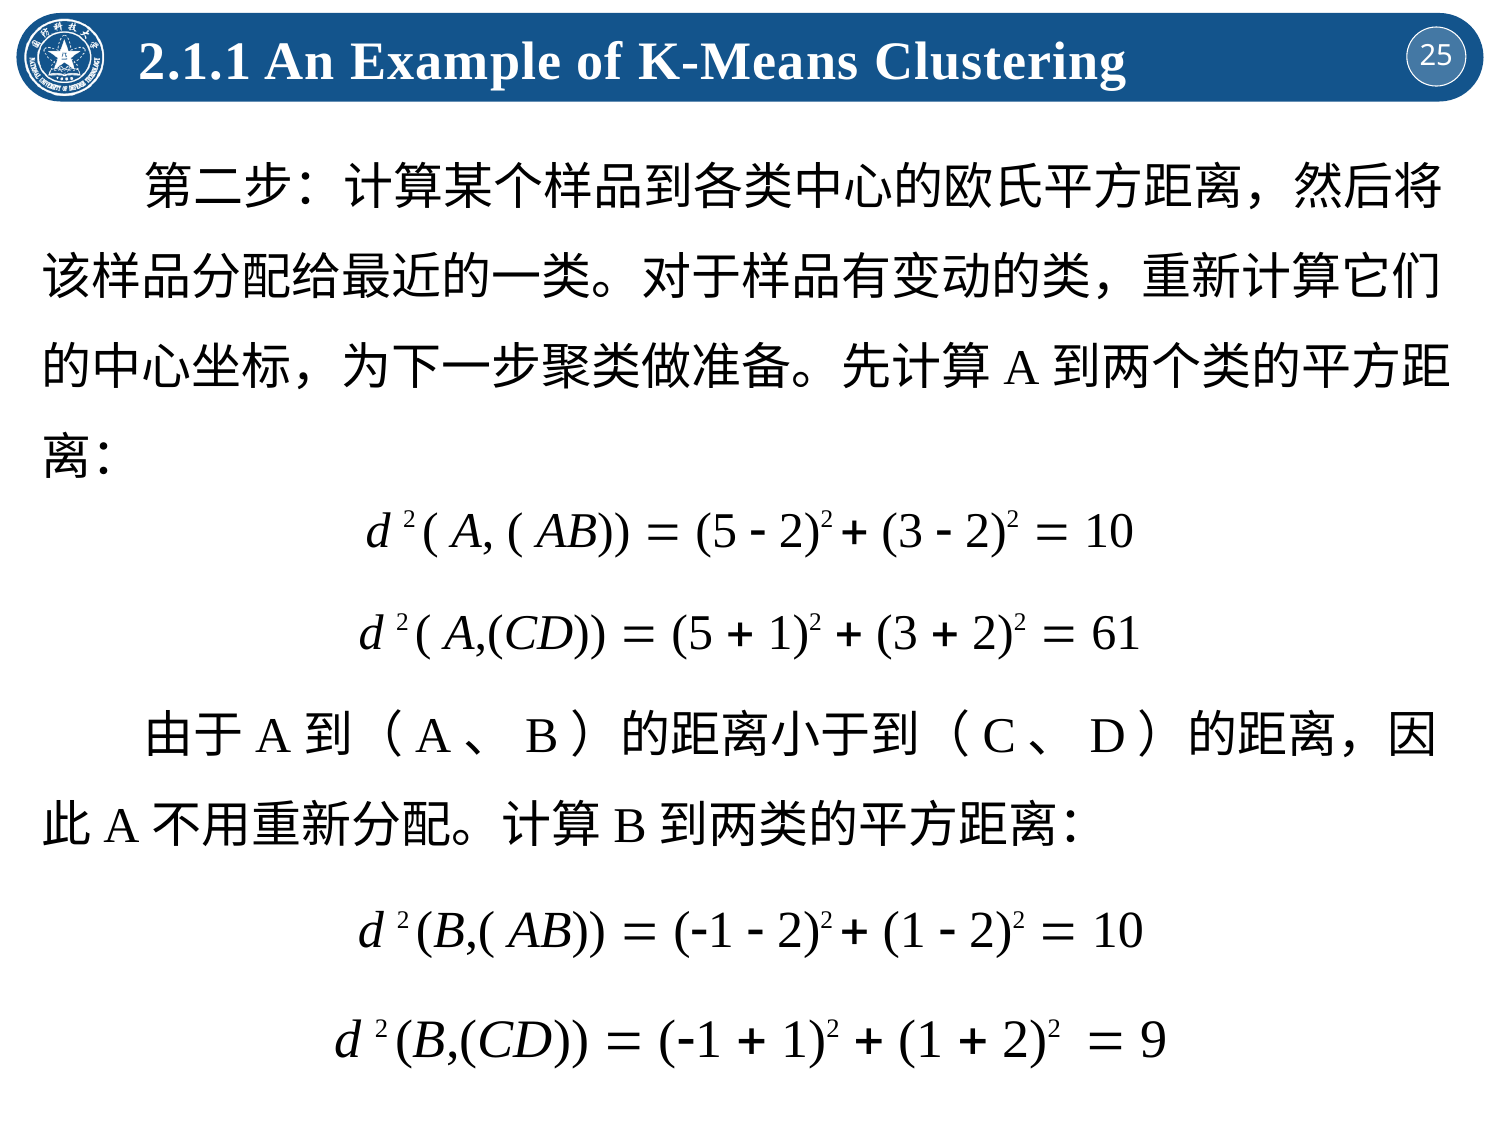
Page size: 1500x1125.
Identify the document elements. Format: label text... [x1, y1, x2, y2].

picture [16, 9, 111, 104]
text_box 2.1.1 An Example of K-Means Clustering [124, 17, 1235, 98]
text_box 第二步：计算某个样品到各类中心的欧氏平方距离，然后将该样品分配给最近的一类。对于样品有变动的类，重新计算它们的中心坐标，为下一步聚类做准备。先计算A到两个类的平方距离： d 2 ( A, ( AB))  (5  2)2  (3  2)2  10 d 2 ( A,(CD))  (5  1)2  (3  2)2  61 由于A到（A、B）的距离小于到（C、D）的距离，因此A不用重新分配。计算B到两类的平方距离： d 2 (B,( AB))  (1  2)2  (1  2)2  10 d 2 (B,(CD))  (1  1)2  (1  2)2  9 [41, 123, 1459, 1069]
